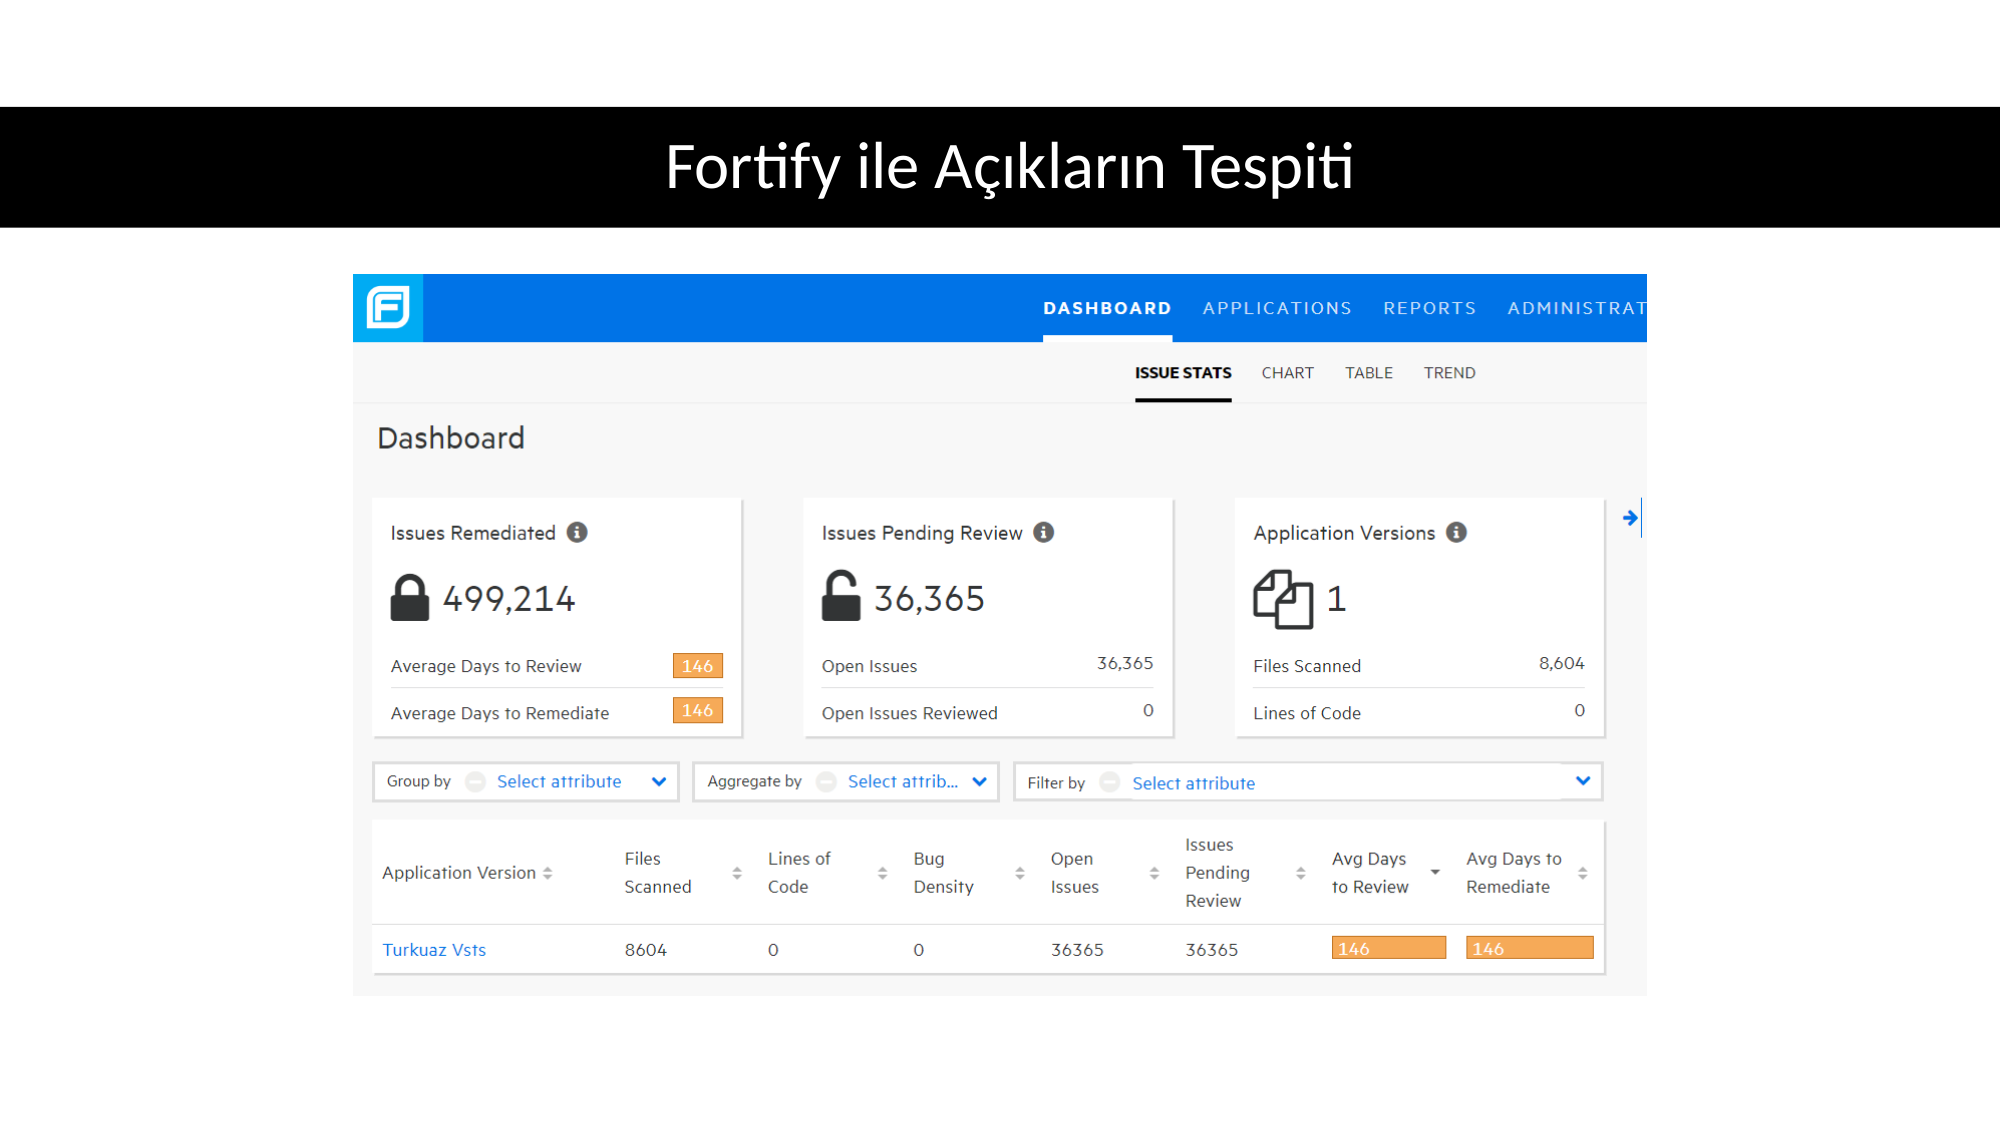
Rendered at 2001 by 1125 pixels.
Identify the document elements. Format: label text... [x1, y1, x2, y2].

picture [353, 274, 1647, 996]
title Fortify ile Açıkların Tespiti [91, 105, 1931, 228]
picture [367, 286, 409, 328]
text_box [0, 106, 91, 228]
text_box [1931, 106, 2000, 228]
